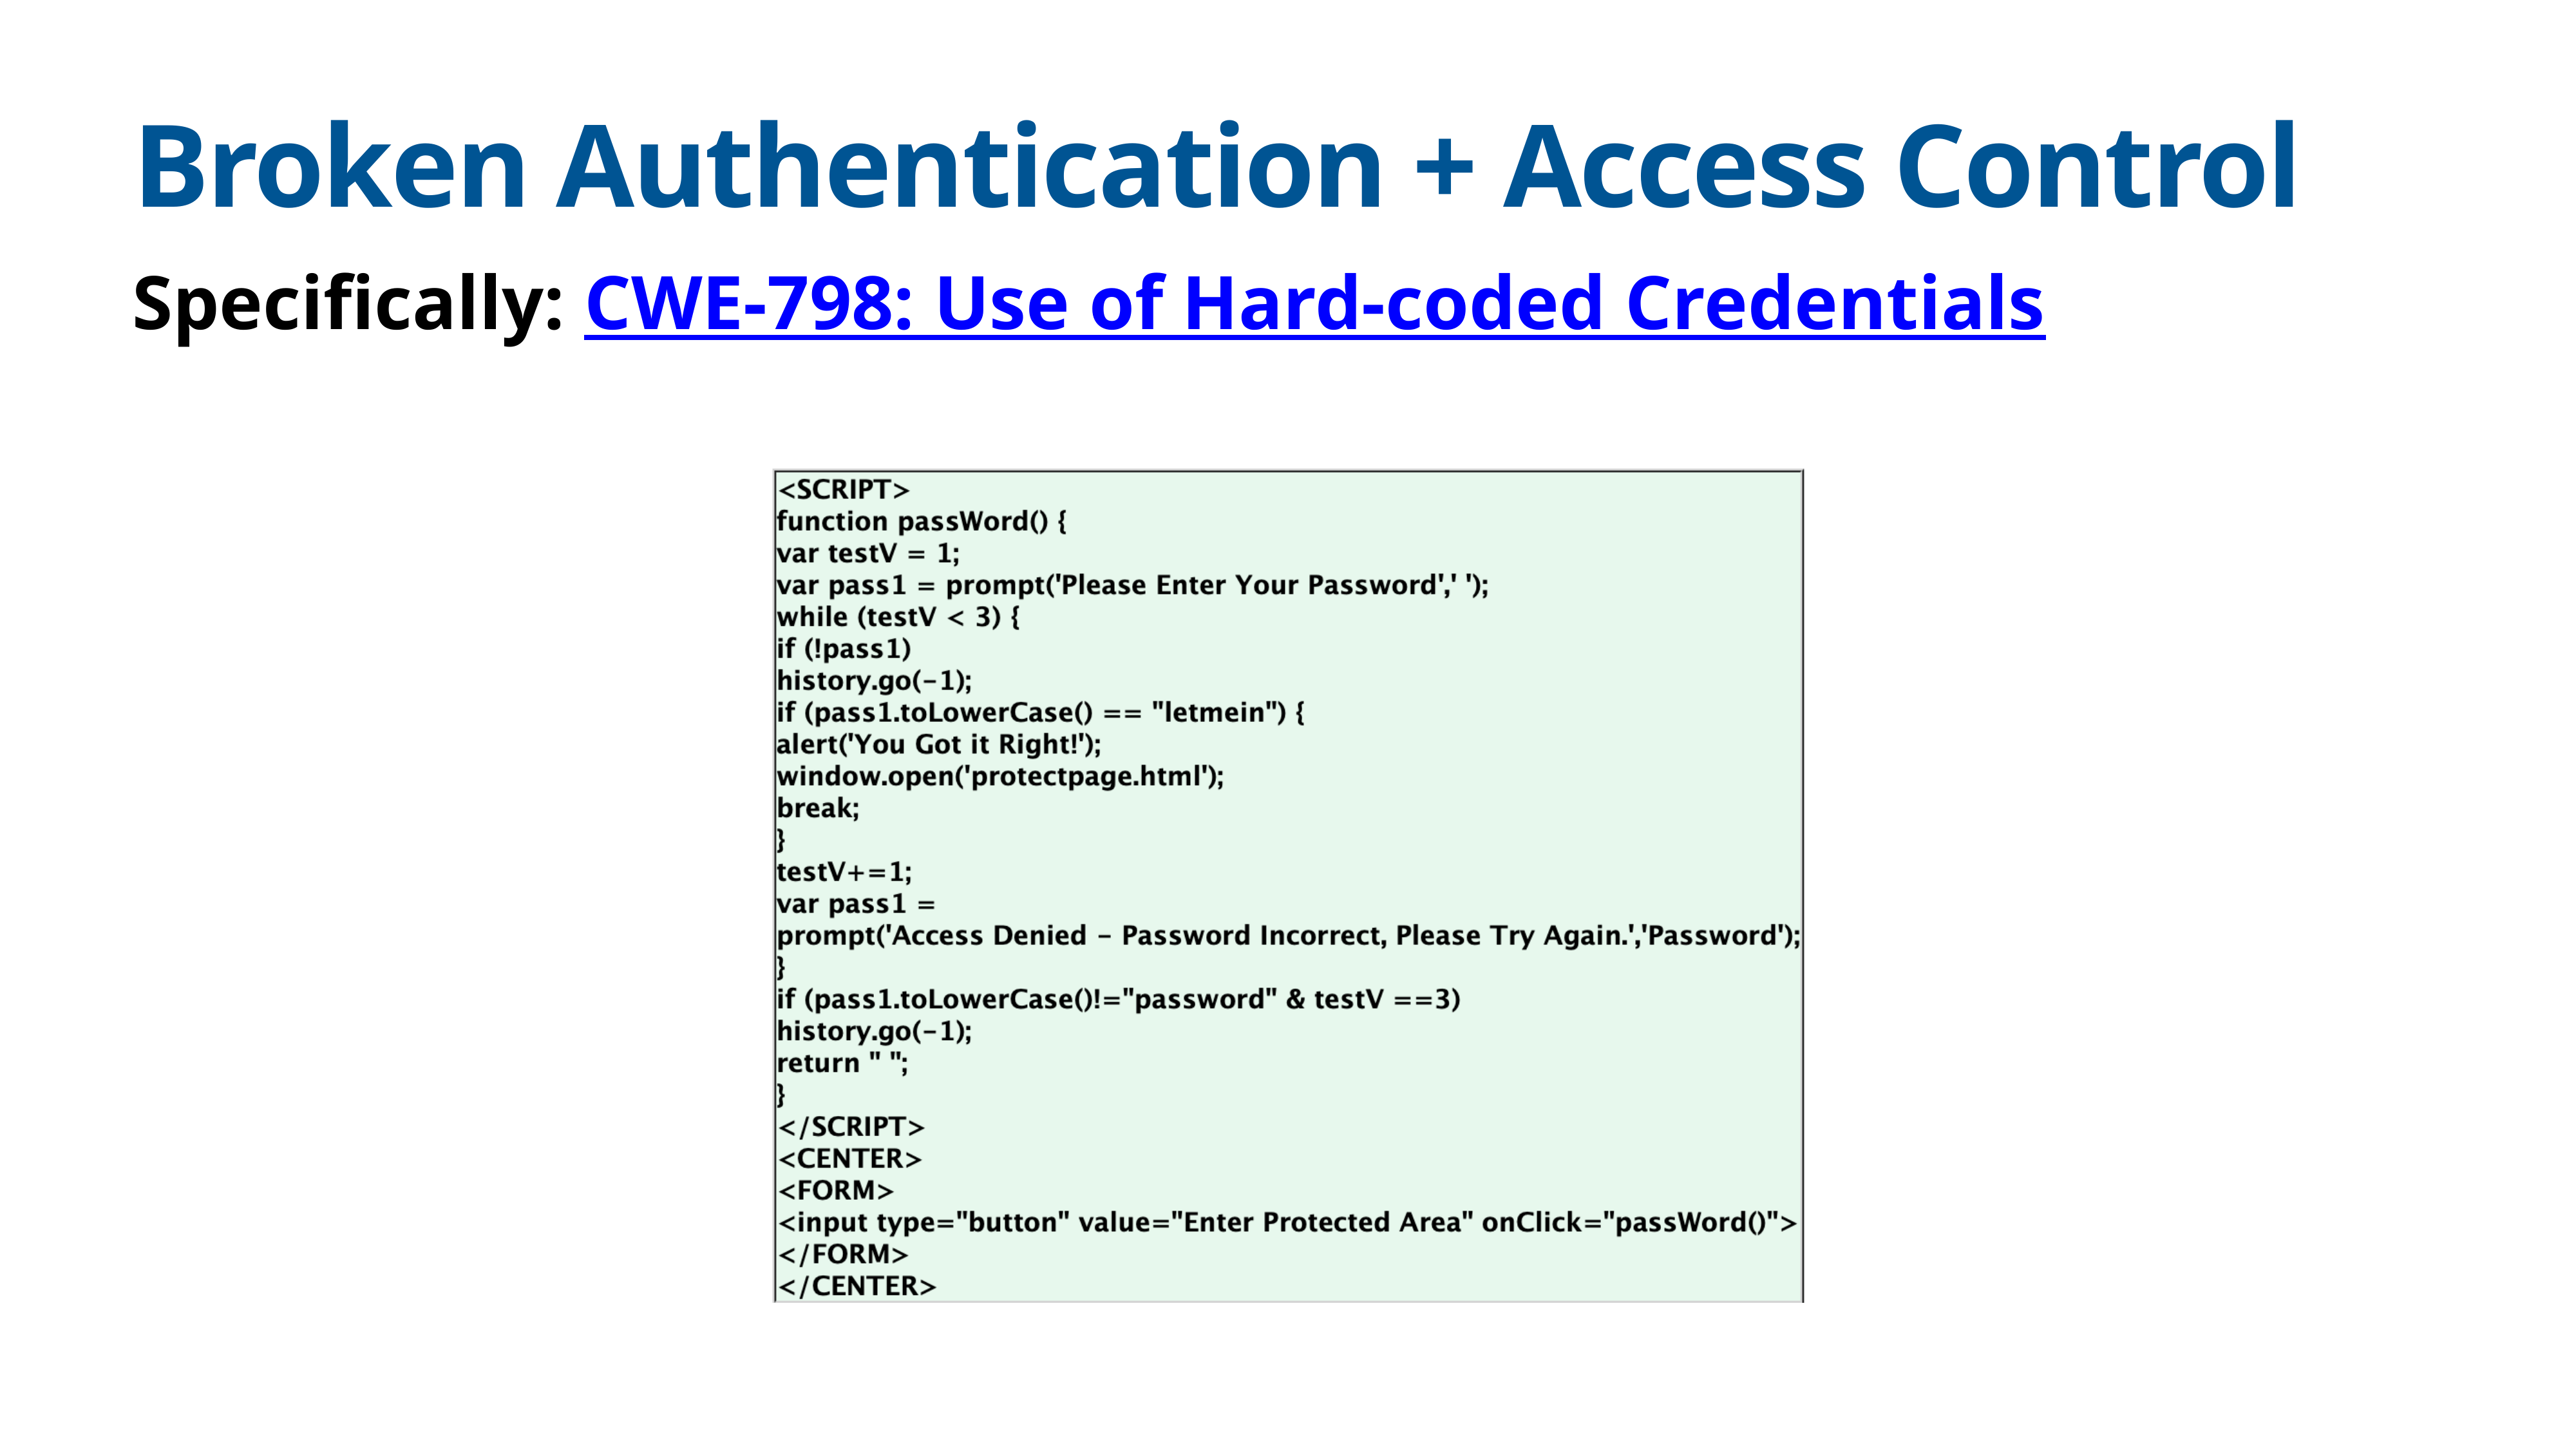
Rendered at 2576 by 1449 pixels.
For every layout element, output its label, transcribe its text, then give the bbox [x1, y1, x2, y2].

list Specifically: CWE-798: Use of Hard-coded Credentials [127, 250, 2449, 350]
picture [769, 467, 1807, 1303]
title Broken Authentication + Access Control [127, 113, 2449, 250]
